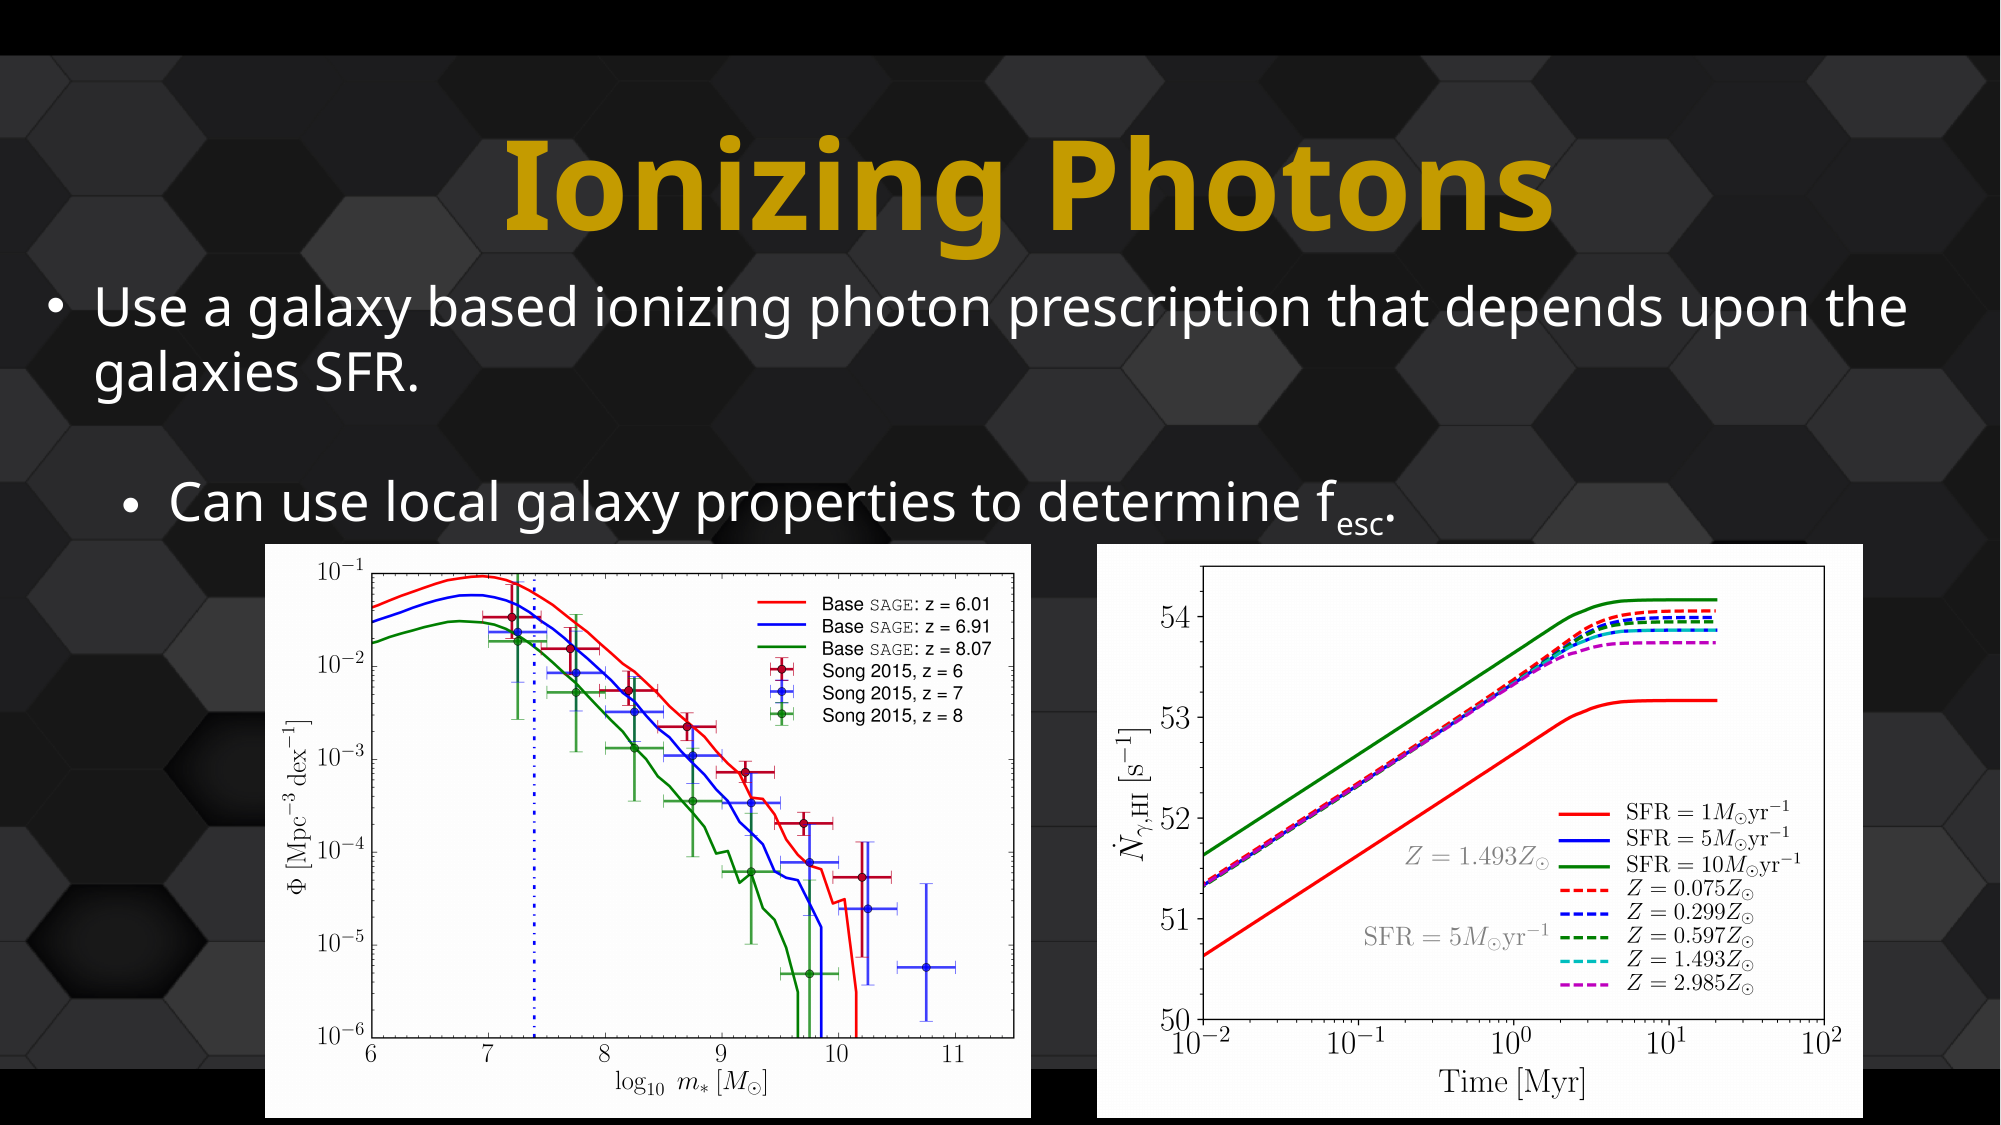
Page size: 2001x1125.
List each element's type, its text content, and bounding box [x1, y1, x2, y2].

title Ionizing Photons [231, 43, 1863, 265]
text_box Use a galaxy based ionizing photon prescription that depends upon the galaxies SFR. Can use local galaxy properties to determine fesc. [31, 265, 1930, 679]
picture [0, 0, 2001, 1125]
